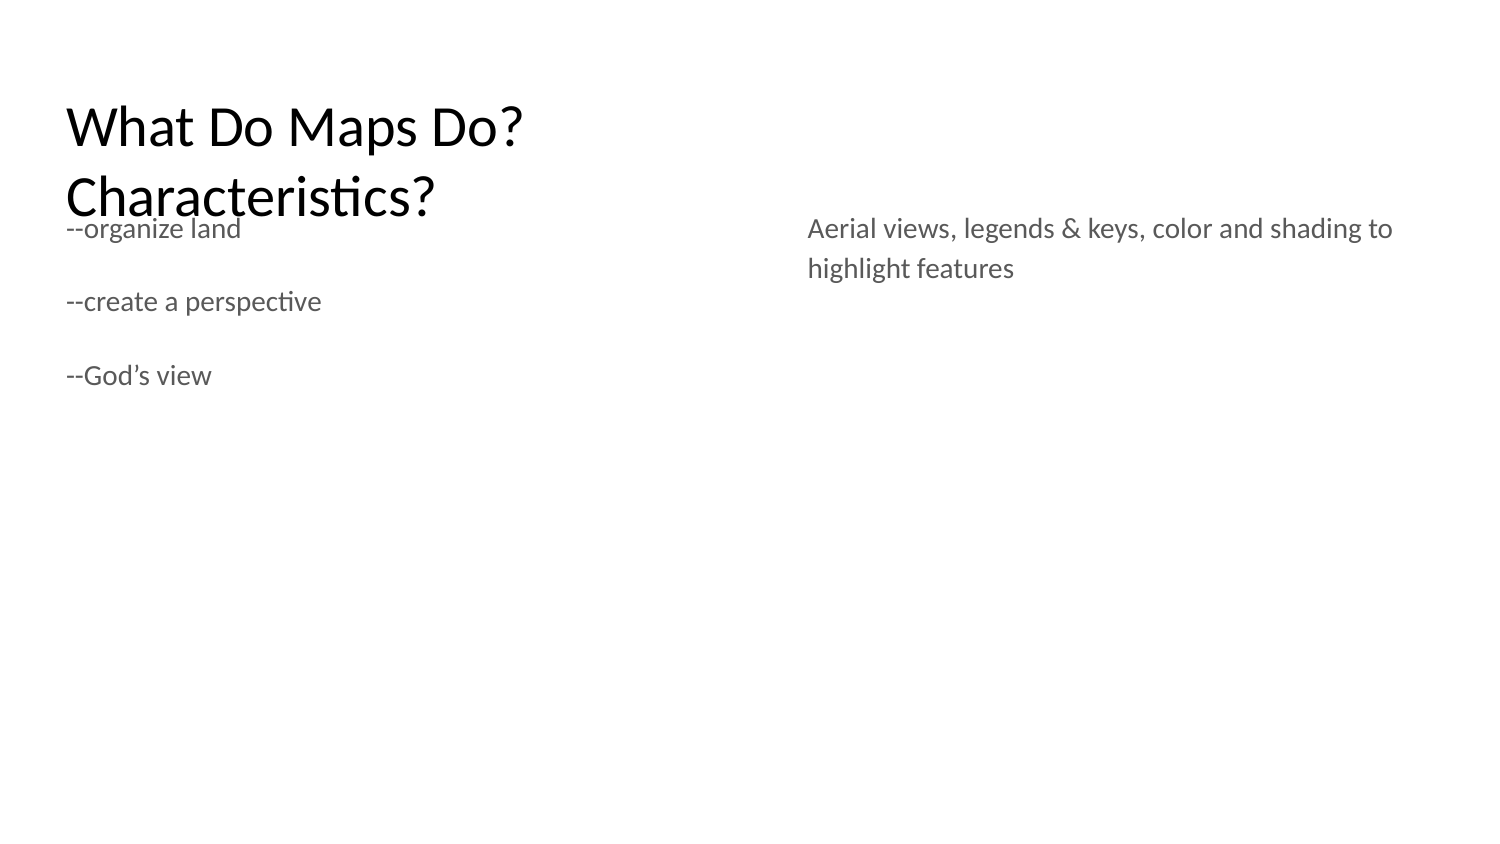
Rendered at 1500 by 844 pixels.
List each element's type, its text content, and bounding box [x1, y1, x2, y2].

title What Do Maps Do? Characteristics? [51, 72, 1449, 167]
list --organize land --create a perspective --God’s view [51, 189, 708, 750]
list Aerial views, legends & keys, color and shading to highlight features [792, 189, 1449, 750]
